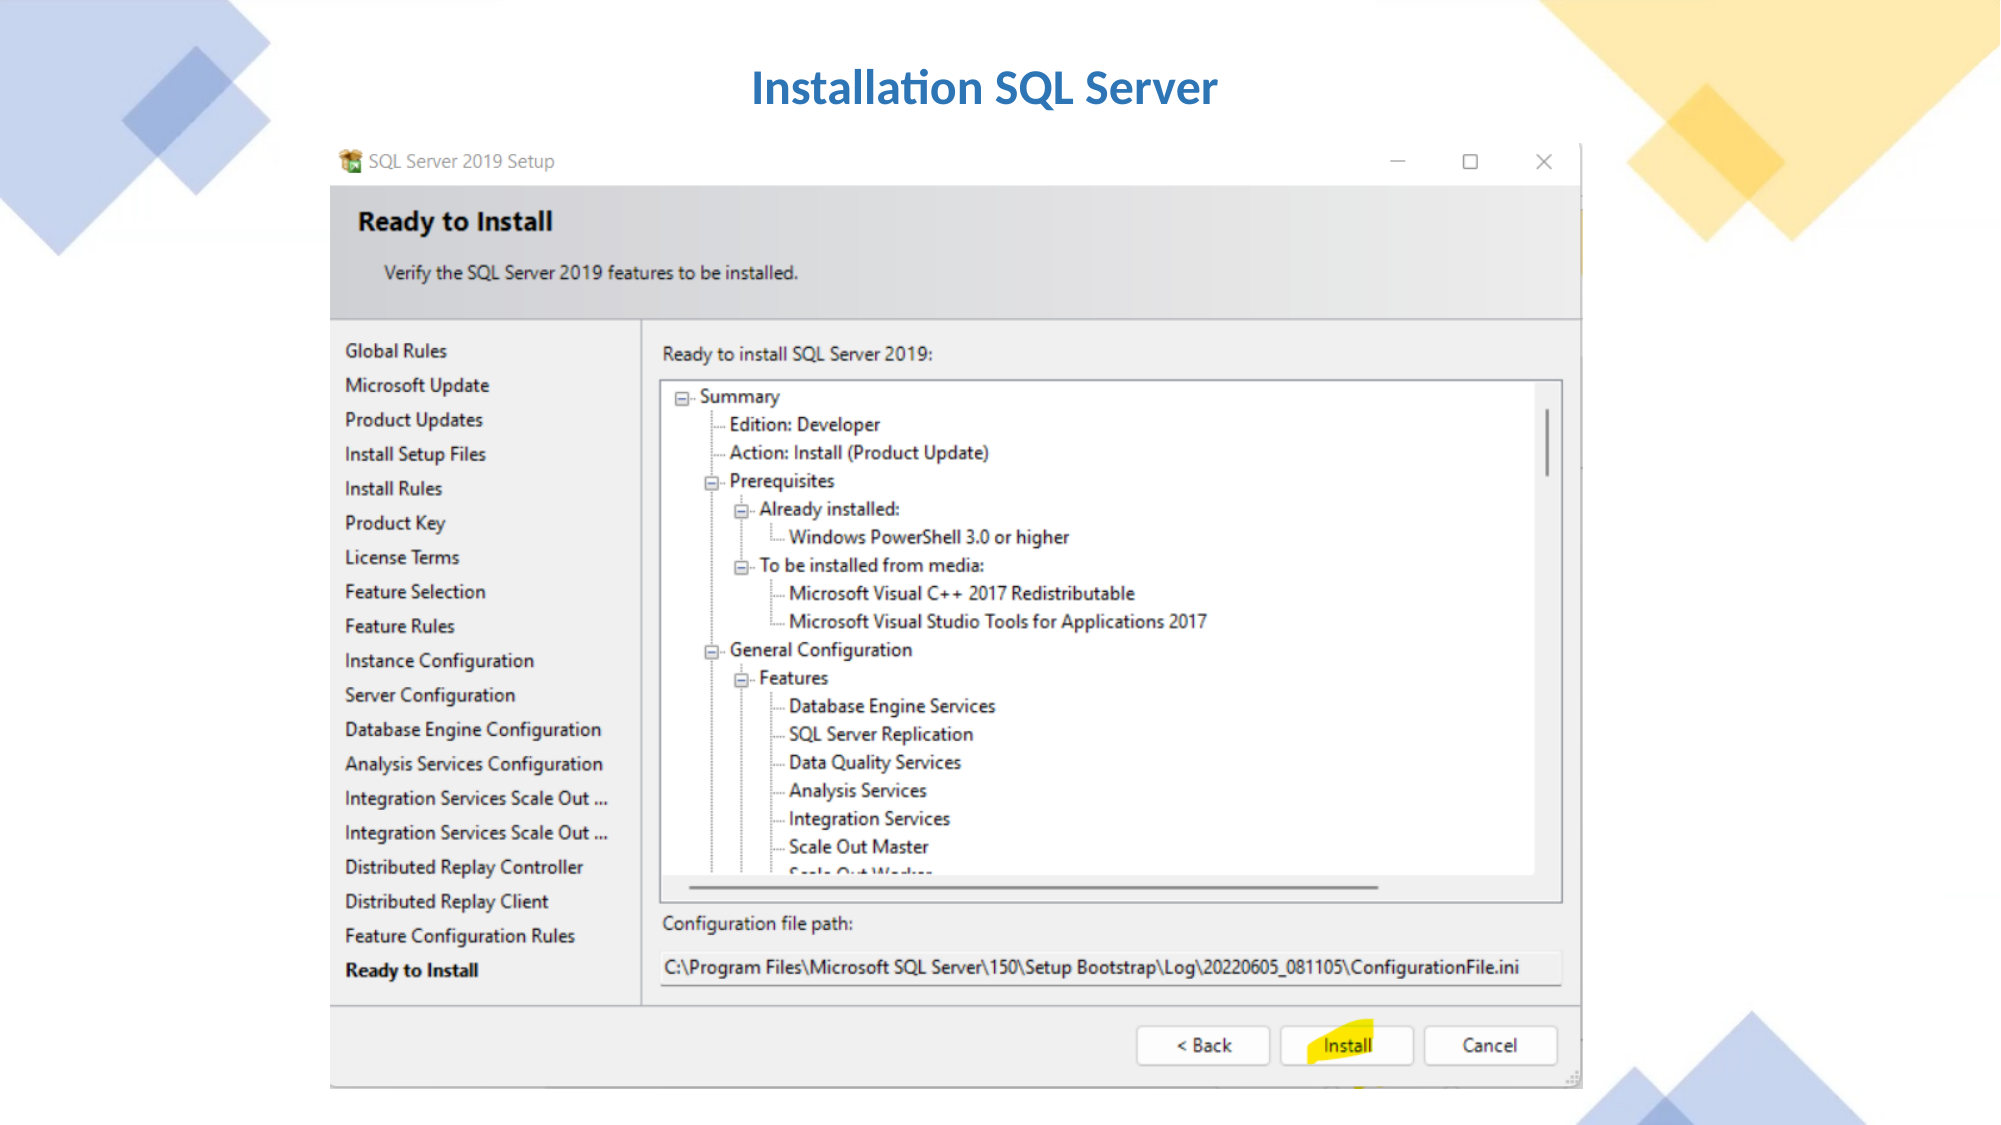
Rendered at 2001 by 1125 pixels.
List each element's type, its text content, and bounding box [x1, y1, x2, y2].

picture [0, 0, 2001, 1125]
text_box Installation SQL Server [736, 47, 1234, 123]
